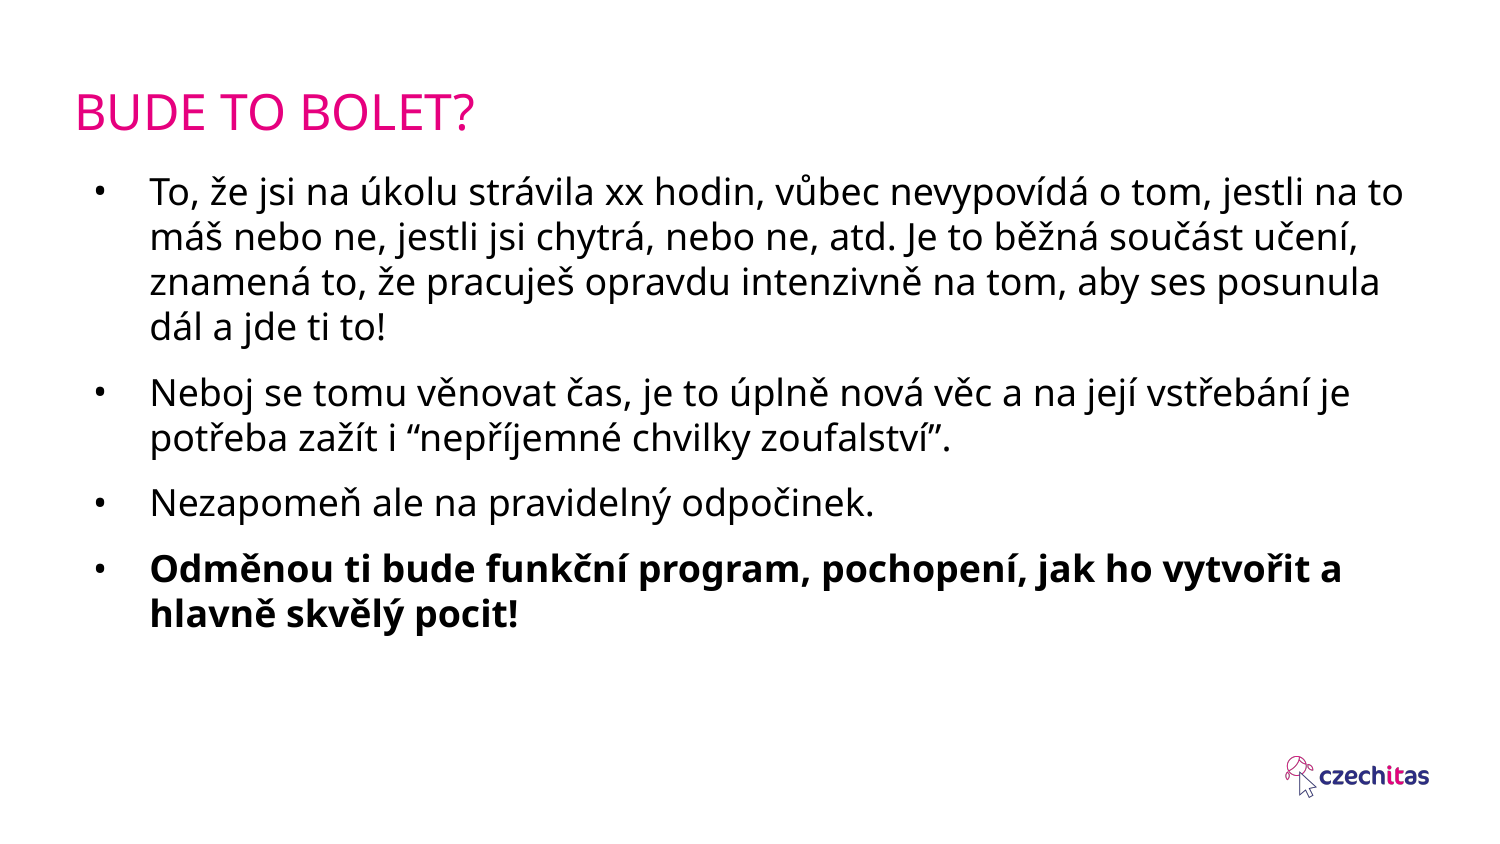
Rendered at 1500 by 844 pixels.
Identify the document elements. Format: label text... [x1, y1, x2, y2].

title BUDE TO BOLET? [74, 71, 1426, 147]
picture [1268, 737, 1450, 817]
list To, že jsi na úkolu strávila xx hodin, vůbec nevypovídá o tom, jestli na to máš nebo ne, jestli jsi chytrá, nebo ne, atd. Je to běžná součást učení, znamená to, že pracuješ opravdu intenzivně na tom, aby ses posunula dál a jde ti to! Neboj se tomu věnovat čas, je to úplně nová věc a na její vstřebání je potřeba zažít i “nepříjemné chvilky zoufalství”. Nezapomeň ale na pravidelný odpočinek. Odměnou ti bude funkční program, pochopení, jak ho vytvořit a hlavně skvělý pocit! [74, 167, 1426, 691]
